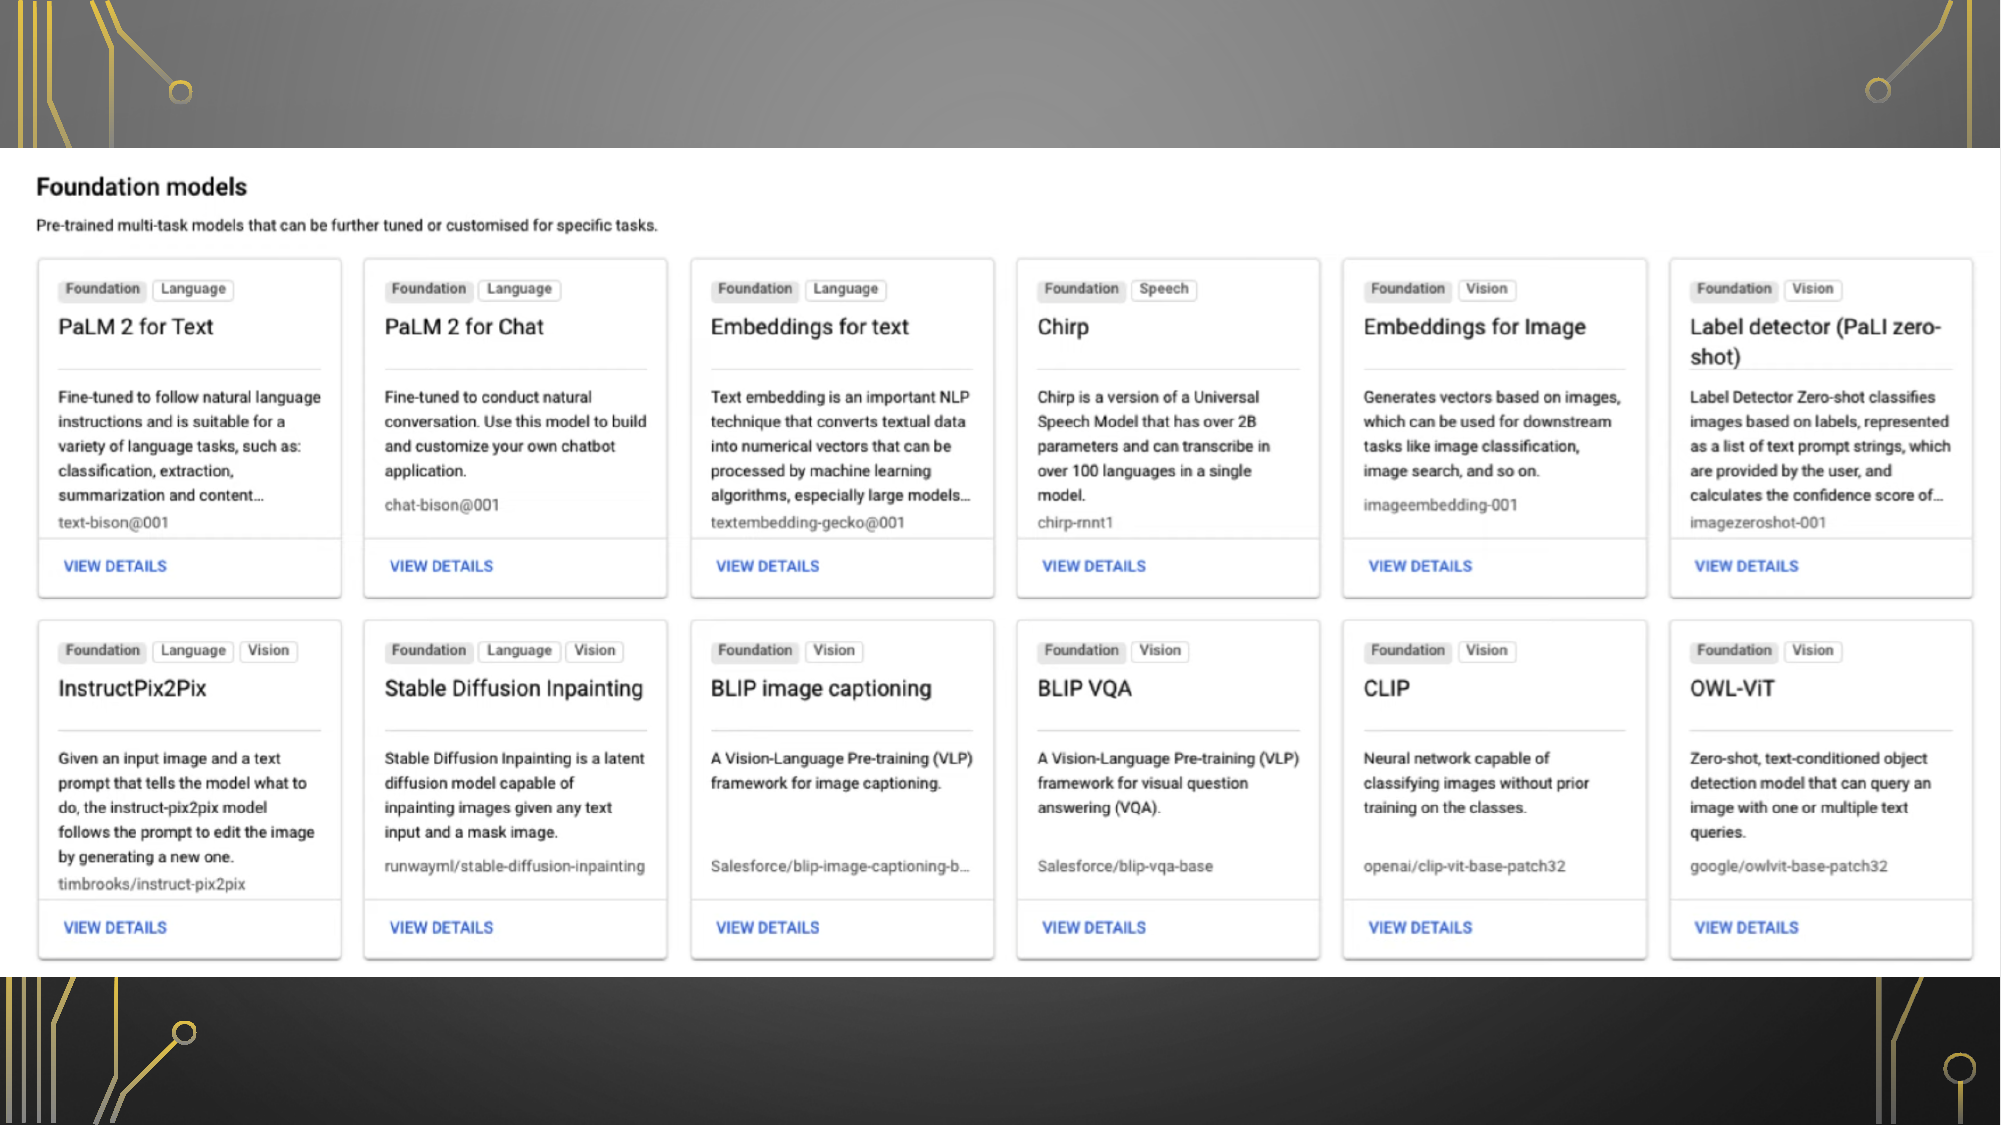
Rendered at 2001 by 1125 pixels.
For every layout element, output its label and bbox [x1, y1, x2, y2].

picture [0, 147, 2000, 978]
